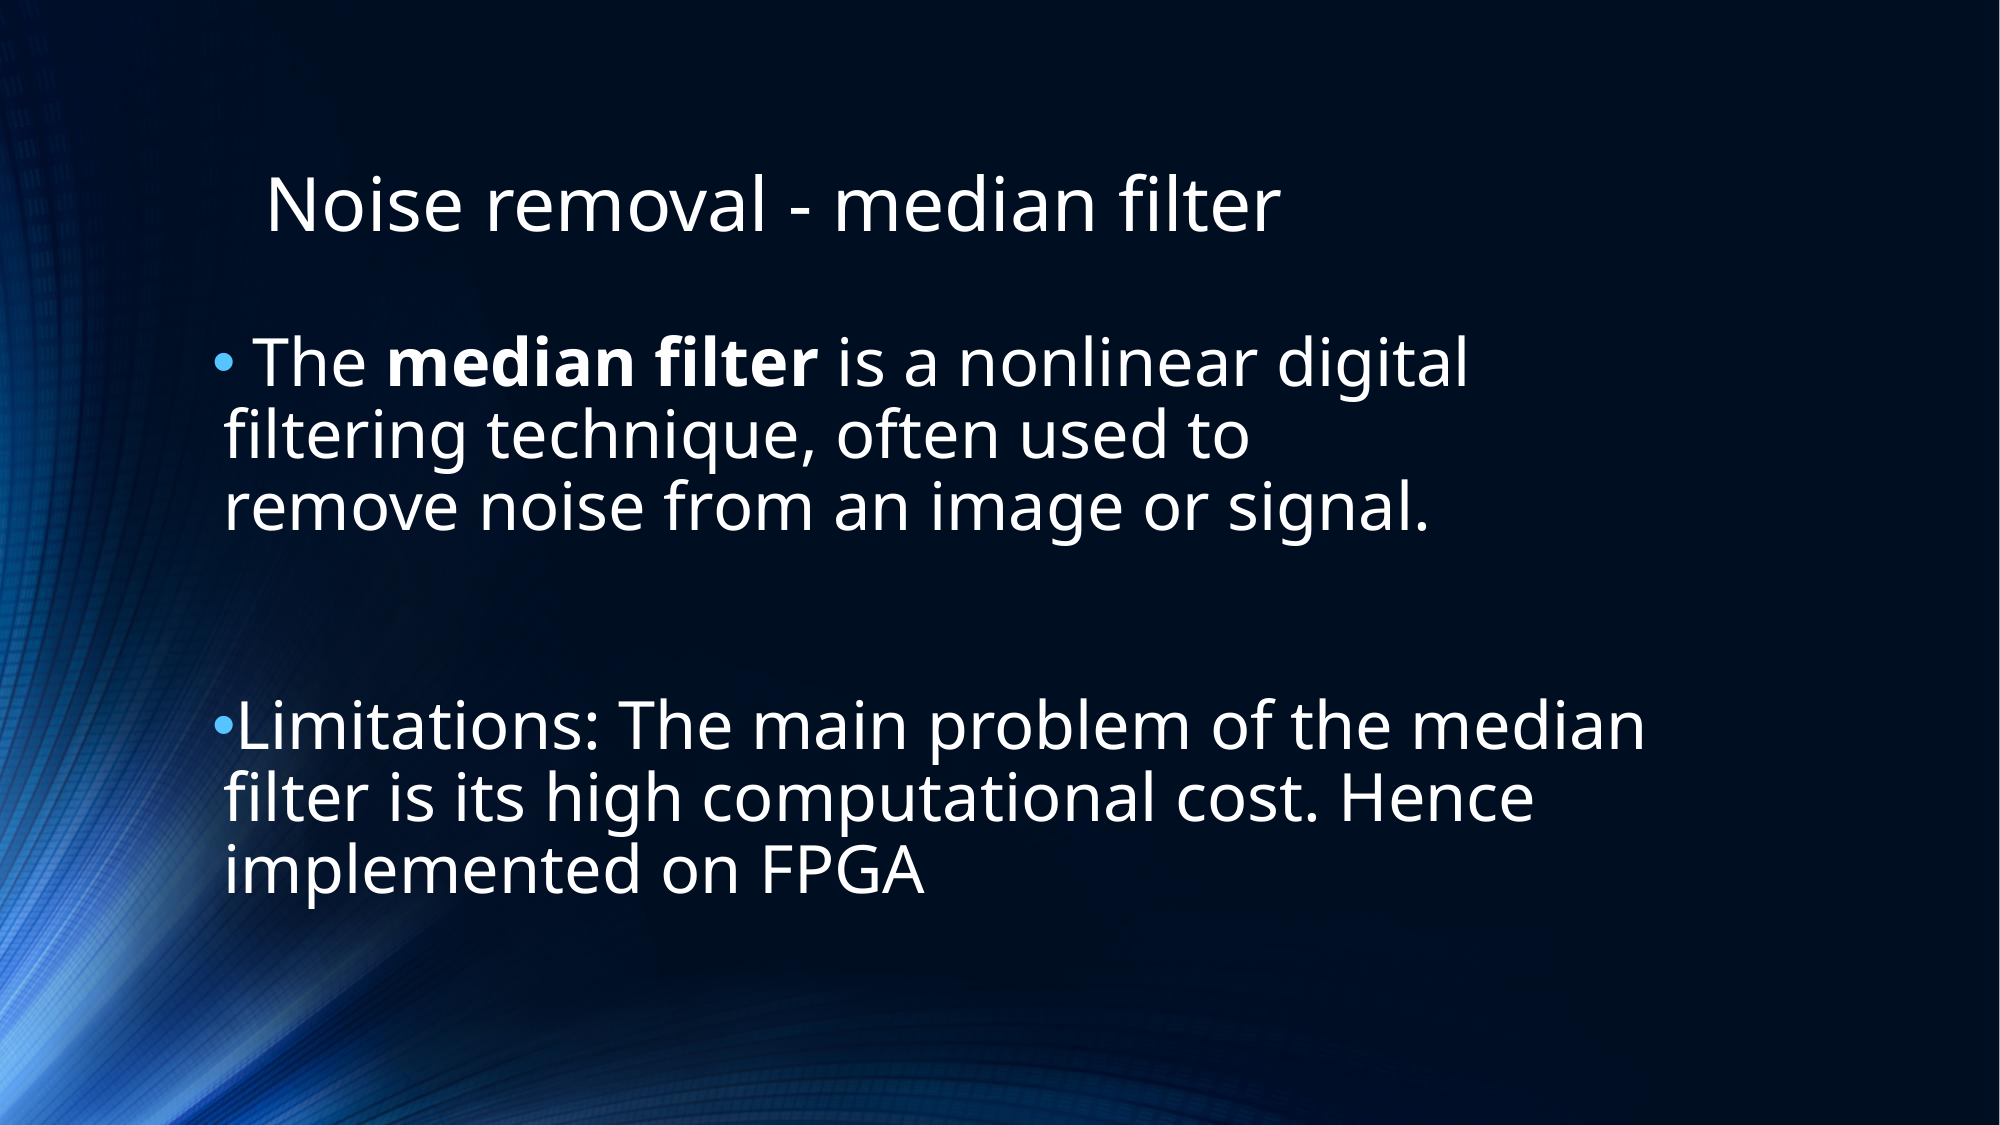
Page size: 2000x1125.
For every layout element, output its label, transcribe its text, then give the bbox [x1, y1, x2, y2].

list The median filter is a nonlinear digital filtering technique, often used to remove noise from an image or signal. Limitations: The main problem of the median filter is its high computational cost. Hence implemented on FPGA [172, 314, 1671, 990]
picture [0, 0, 2000, 1125]
title Noise removal - median filter [249, 37, 1750, 263]
